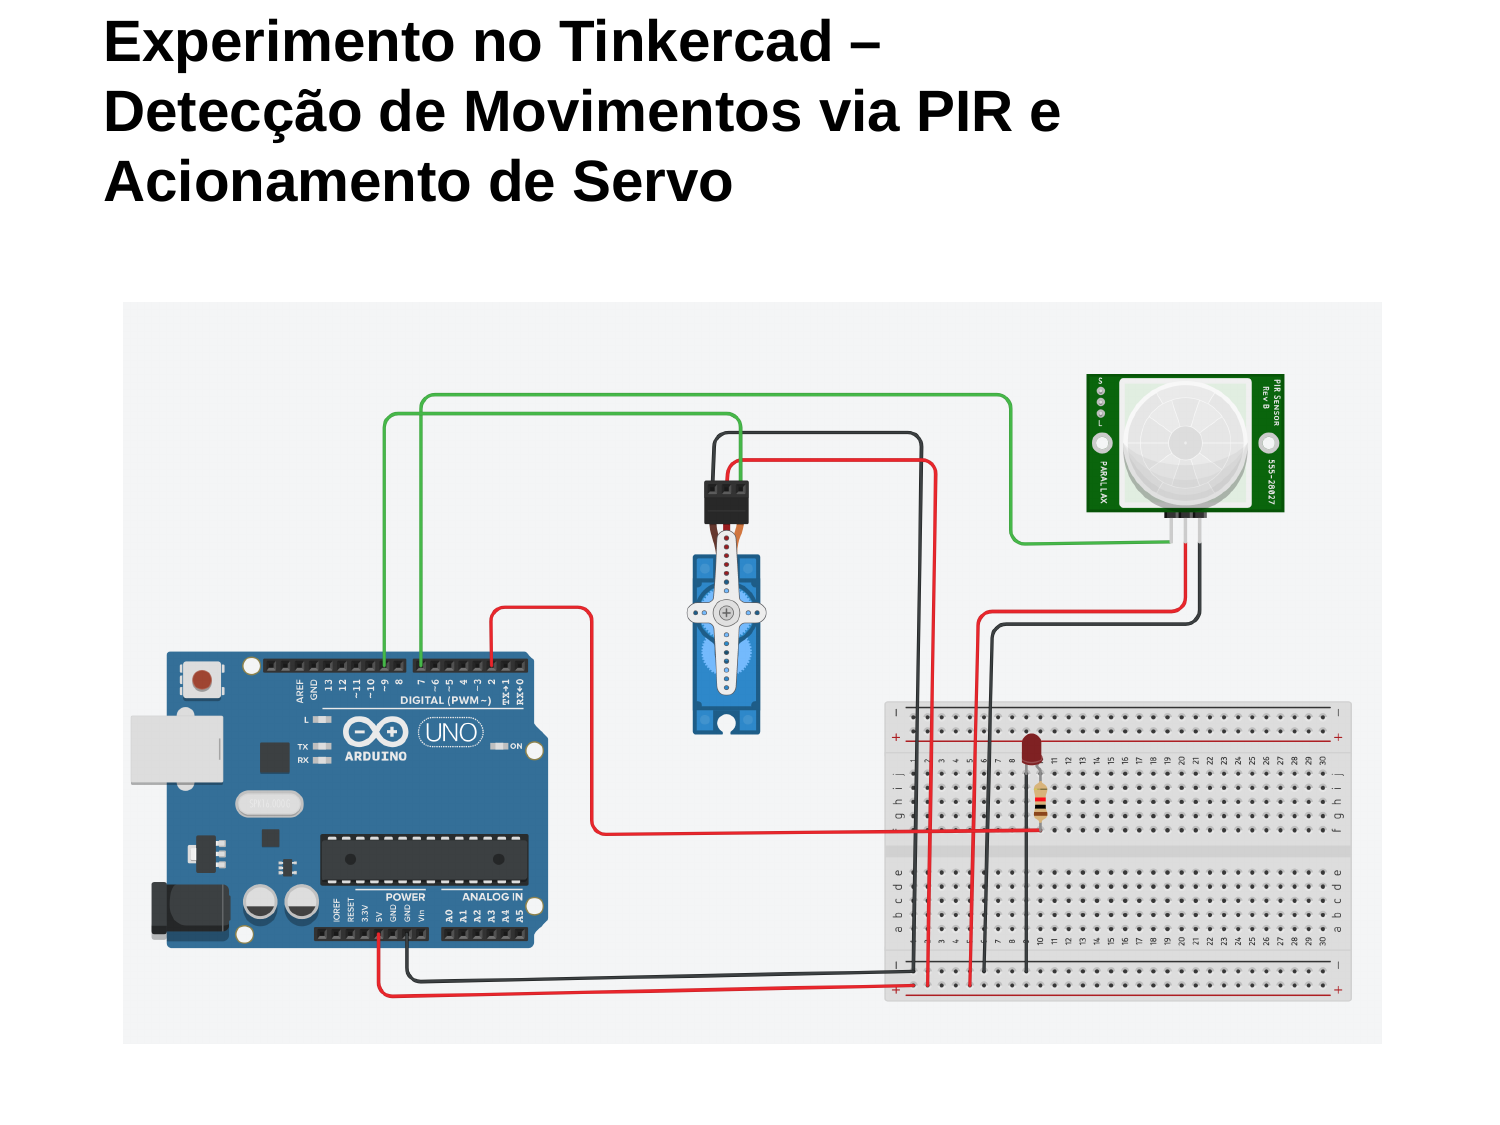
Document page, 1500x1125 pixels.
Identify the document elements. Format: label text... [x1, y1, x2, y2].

picture [123, 302, 1383, 1044]
title Experimento no Tinkercad – Detecção de Movimentos via PIR e Acionamento de Servo [88, 66, 1282, 150]
